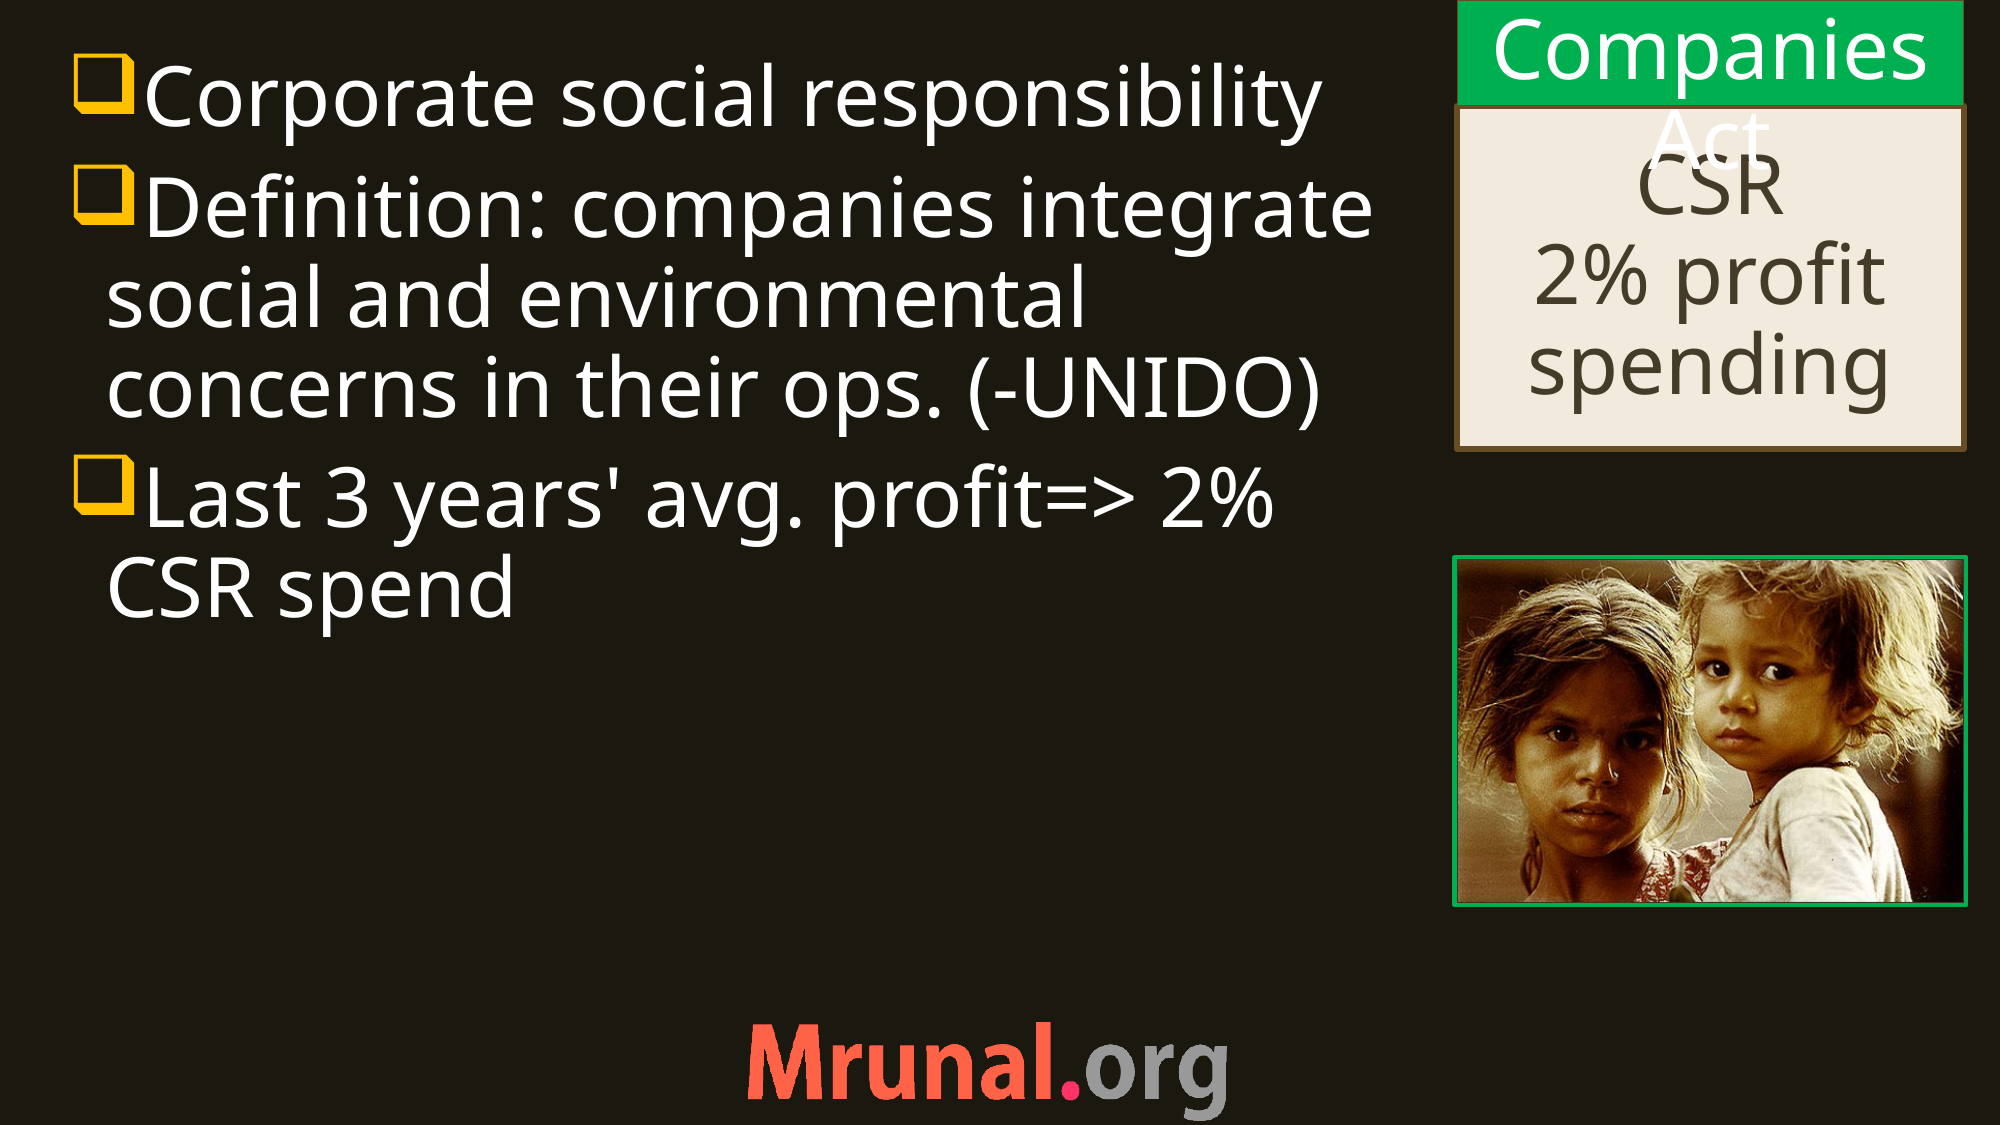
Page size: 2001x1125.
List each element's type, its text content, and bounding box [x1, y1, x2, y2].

list Companies Act [1457, 0, 1964, 106]
list Corporate social responsibility Definition: companies integrate social and environmental concerns in their ops. (-UNIDO) Last 3 years' avg. profit=> 2% CSR spend [52, 47, 1447, 1014]
title CSR 2% profit spending [1454, 103, 1967, 452]
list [1456, 559, 1964, 903]
picture [741, 1014, 1230, 1125]
